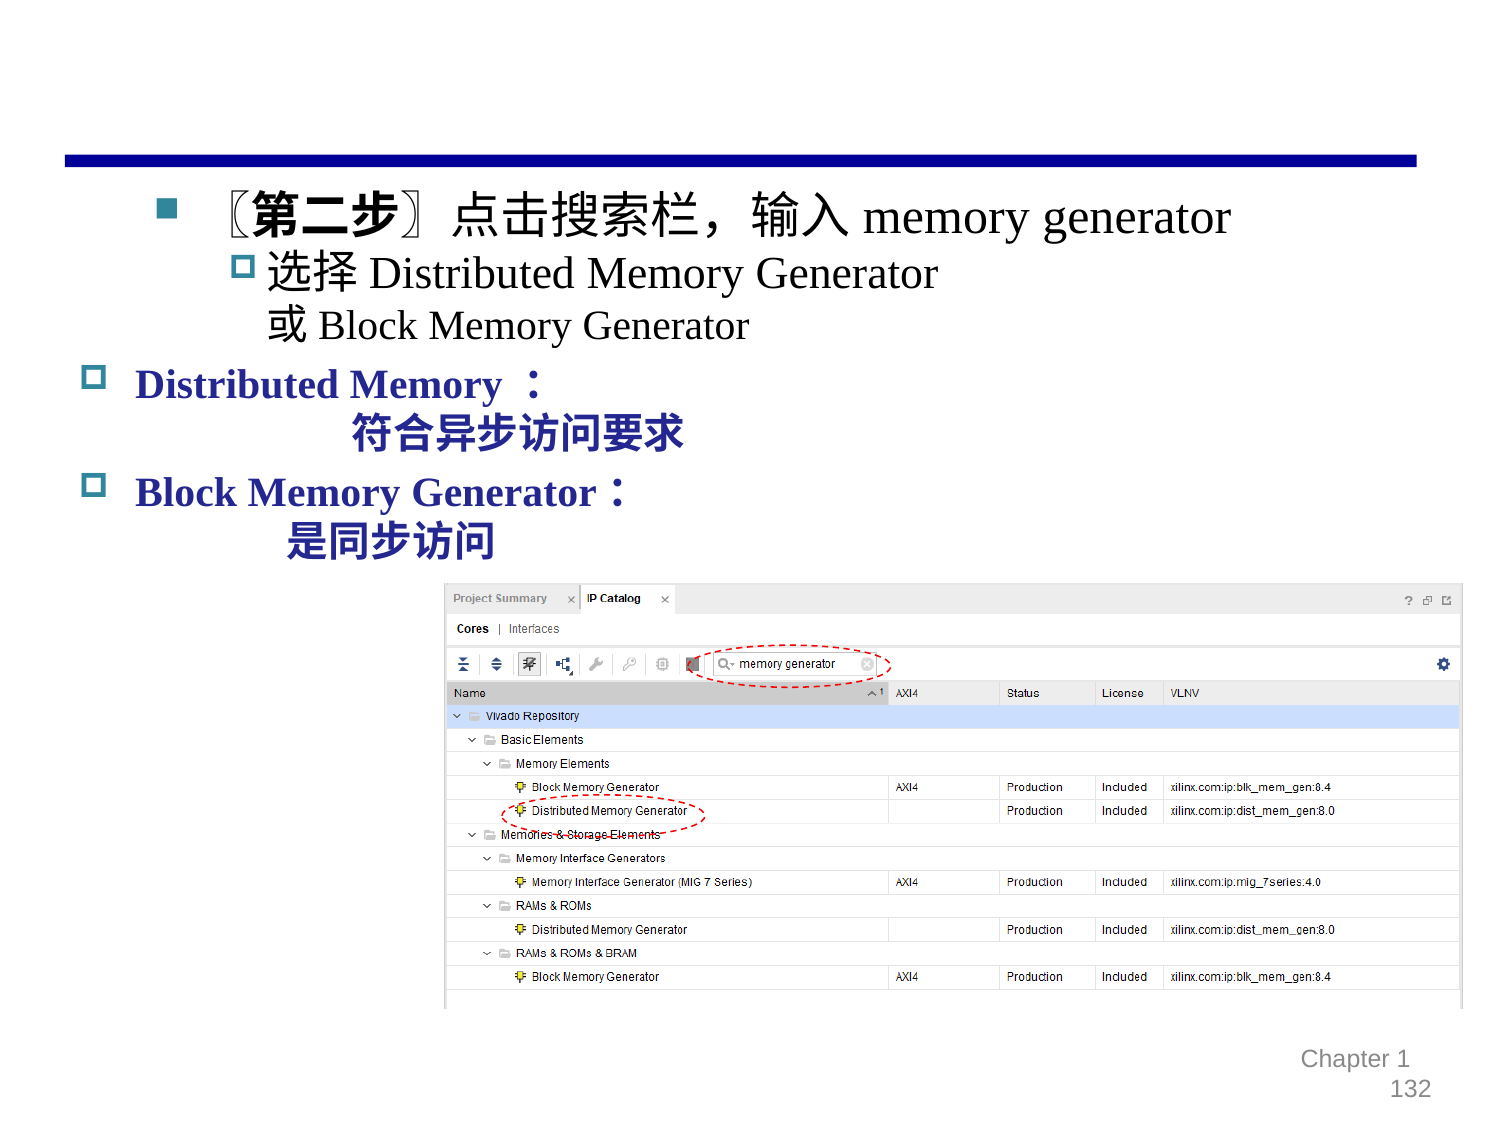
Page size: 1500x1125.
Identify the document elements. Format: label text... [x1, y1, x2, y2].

list 〖第二步〗点击搜索栏，输入memory generator 选择Distributed Memory Generator 或Block Memory Generator Distributed Memory ： 符合异步访问要求 Block Memory Generator： 是同步访问 [63, 175, 1414, 991]
picture [442, 582, 1465, 1009]
slide_number Chapter 1 132 [1246, 1042, 1447, 1103]
